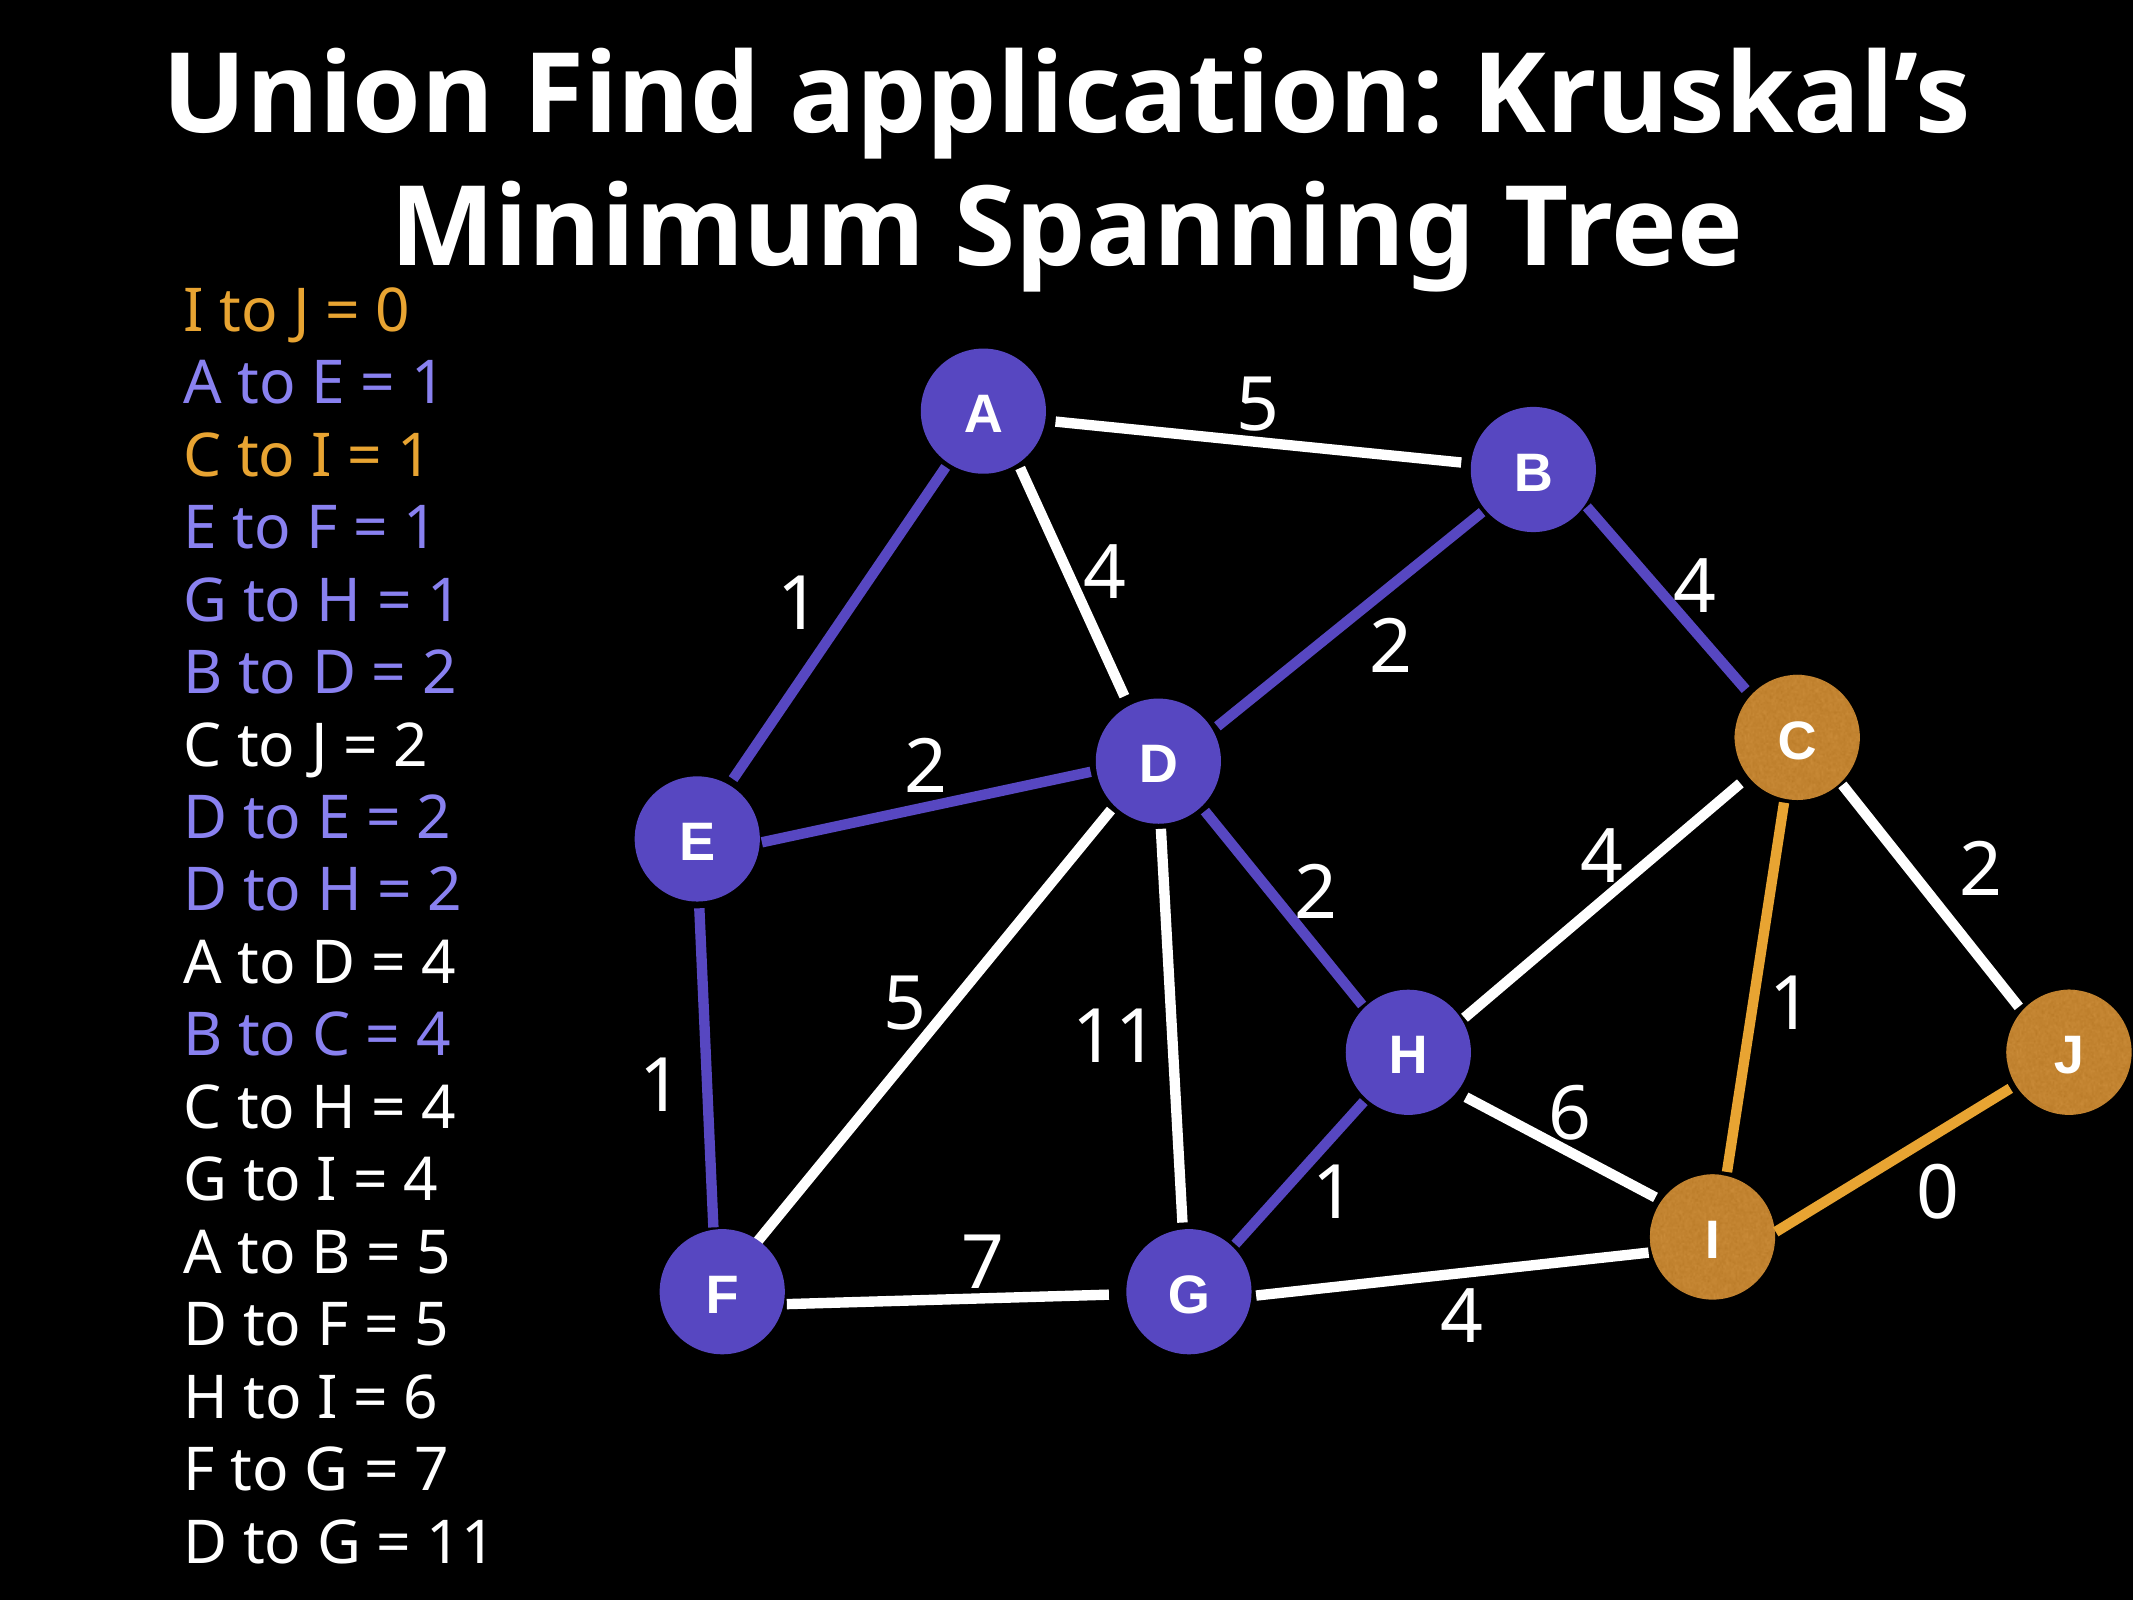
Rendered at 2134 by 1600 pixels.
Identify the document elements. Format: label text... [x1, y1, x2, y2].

text_box 2 [1286, 834, 1346, 942]
text_box 1 [1304, 1135, 1365, 1242]
text_box B [1470, 406, 1596, 533]
text_box G [1126, 1229, 1252, 1355]
text_box 1 [631, 1027, 692, 1135]
text_box E [634, 776, 760, 902]
text_box 2 [1361, 589, 1421, 696]
text_box 7 [953, 1204, 1014, 1312]
text_box A [920, 348, 1046, 474]
text_box 1 [1761, 945, 1821, 1053]
text_box 4 [1431, 1259, 1492, 1366]
text_box 0 [1907, 1135, 1968, 1242]
text_box 5 [1228, 347, 1289, 454]
text_box 6 [1540, 1056, 1601, 1163]
text_box F [659, 1229, 785, 1355]
text_box 4 [1074, 514, 1135, 622]
text_box H [1345, 989, 1471, 1115]
text_box 11 [1064, 978, 1168, 1086]
text_box 1 [768, 545, 829, 653]
text_box 4 [1665, 528, 1726, 636]
text_box 2 [1951, 812, 2012, 919]
text_box I [1649, 1174, 1776, 1300]
text_box C [1734, 674, 1860, 801]
text_box D [1095, 698, 1221, 824]
text_box 2 [896, 709, 957, 816]
title Union Find application: Kruskal’s Minimum Spanning Tree [21, 0, 2112, 313]
text_box I to J = 0 A to E = 1 C to I = 1 E to F = 1 G to H = 1 B to D = 2 C to J = 2 D to E = 2 D to H = 2 A to D = 4 B to C = 4 C to H = 4 G to I = 4 A to B = 5 D to F = 5 H to I = 6 F to G = 7 D to G = 11 [175, 262, 521, 1584]
text_box J [2006, 989, 2132, 1115]
text_box 4 [1572, 799, 1633, 906]
text_box 5 [875, 945, 936, 1053]
